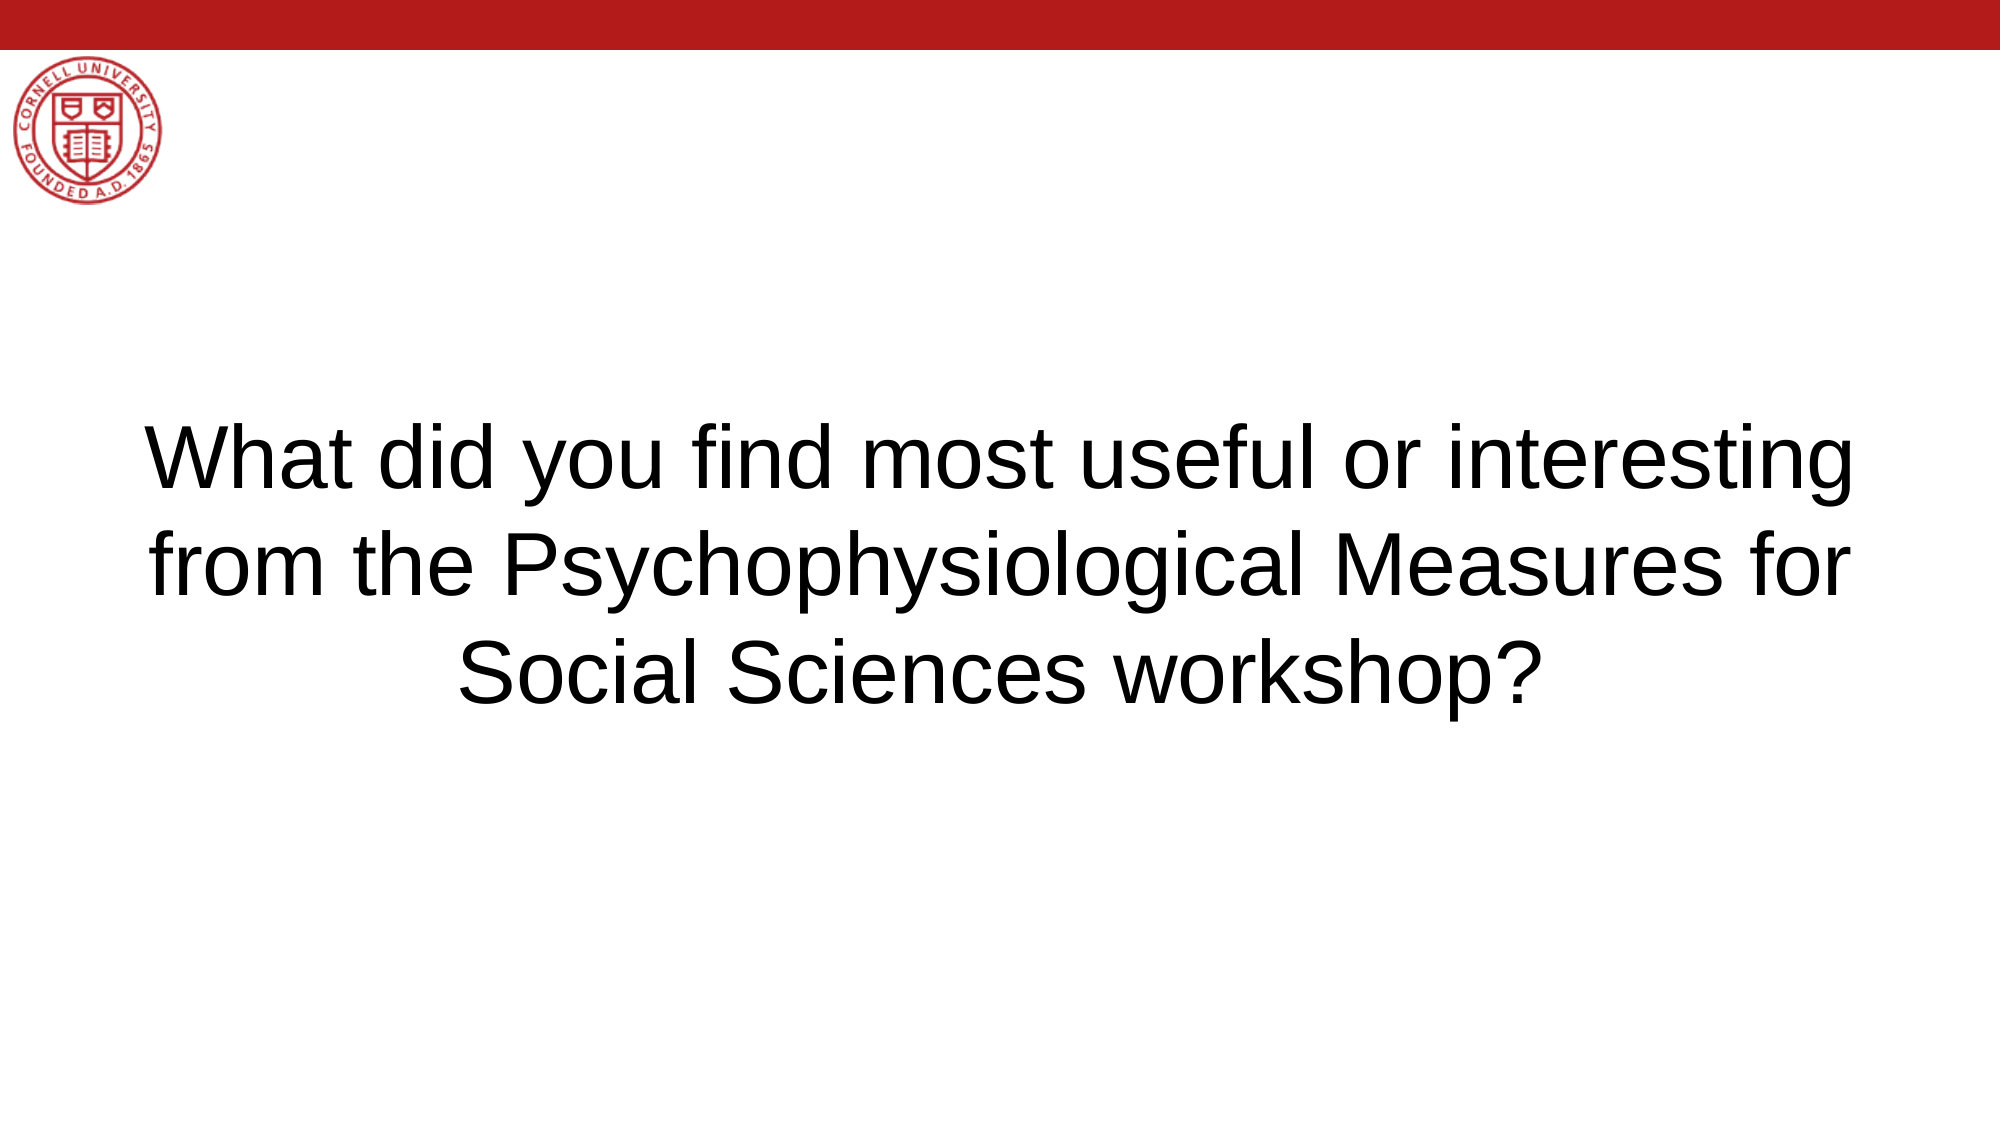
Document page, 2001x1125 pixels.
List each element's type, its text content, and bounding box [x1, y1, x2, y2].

title What did you find most useful or interesting from the Psychophysiological Measures for Social Sciences workshop? [139, 396, 1861, 722]
picture [13, 56, 164, 205]
picture [0, 0, 2000, 50]
